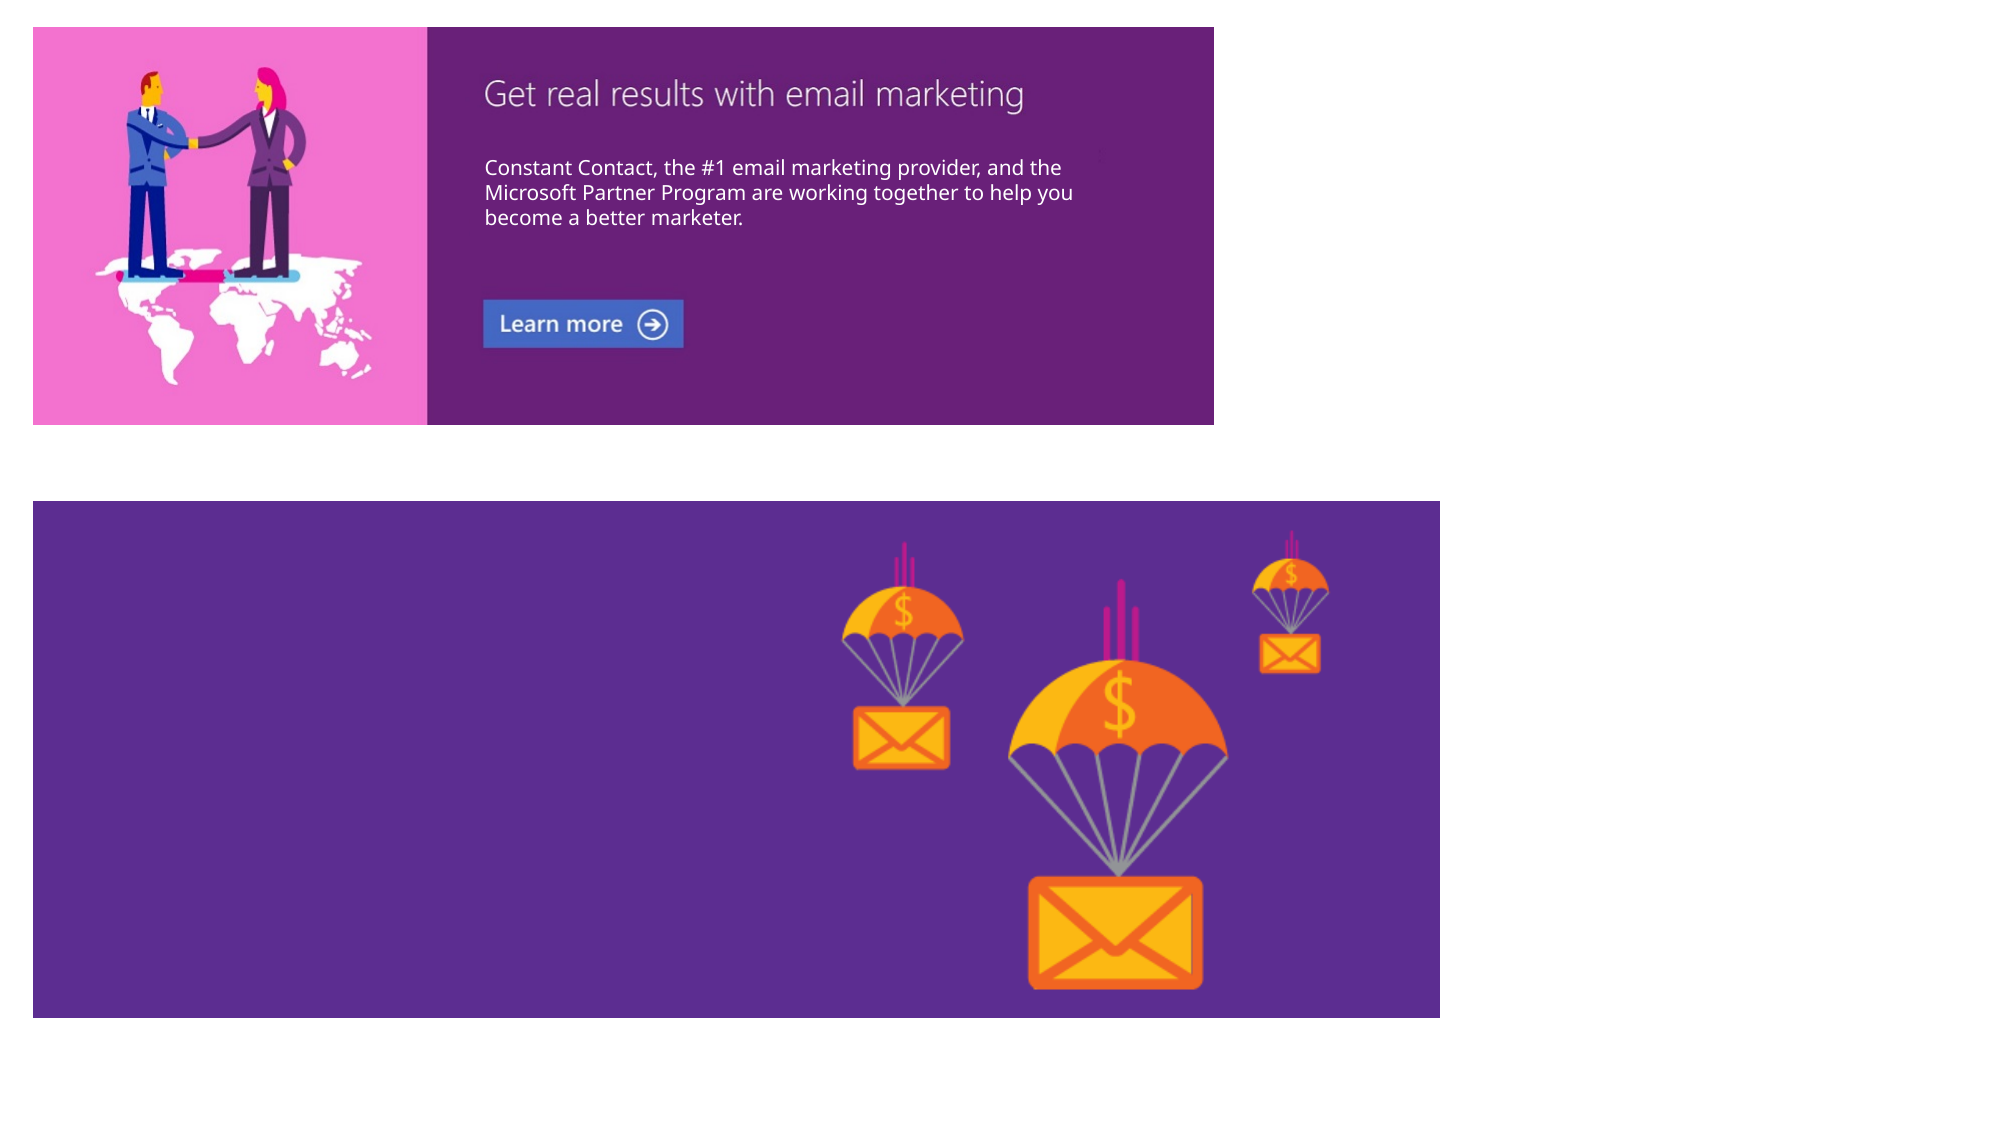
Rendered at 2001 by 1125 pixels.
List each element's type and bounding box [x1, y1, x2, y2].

picture [33, 501, 1440, 1018]
text_box [33, 28, 1214, 426]
